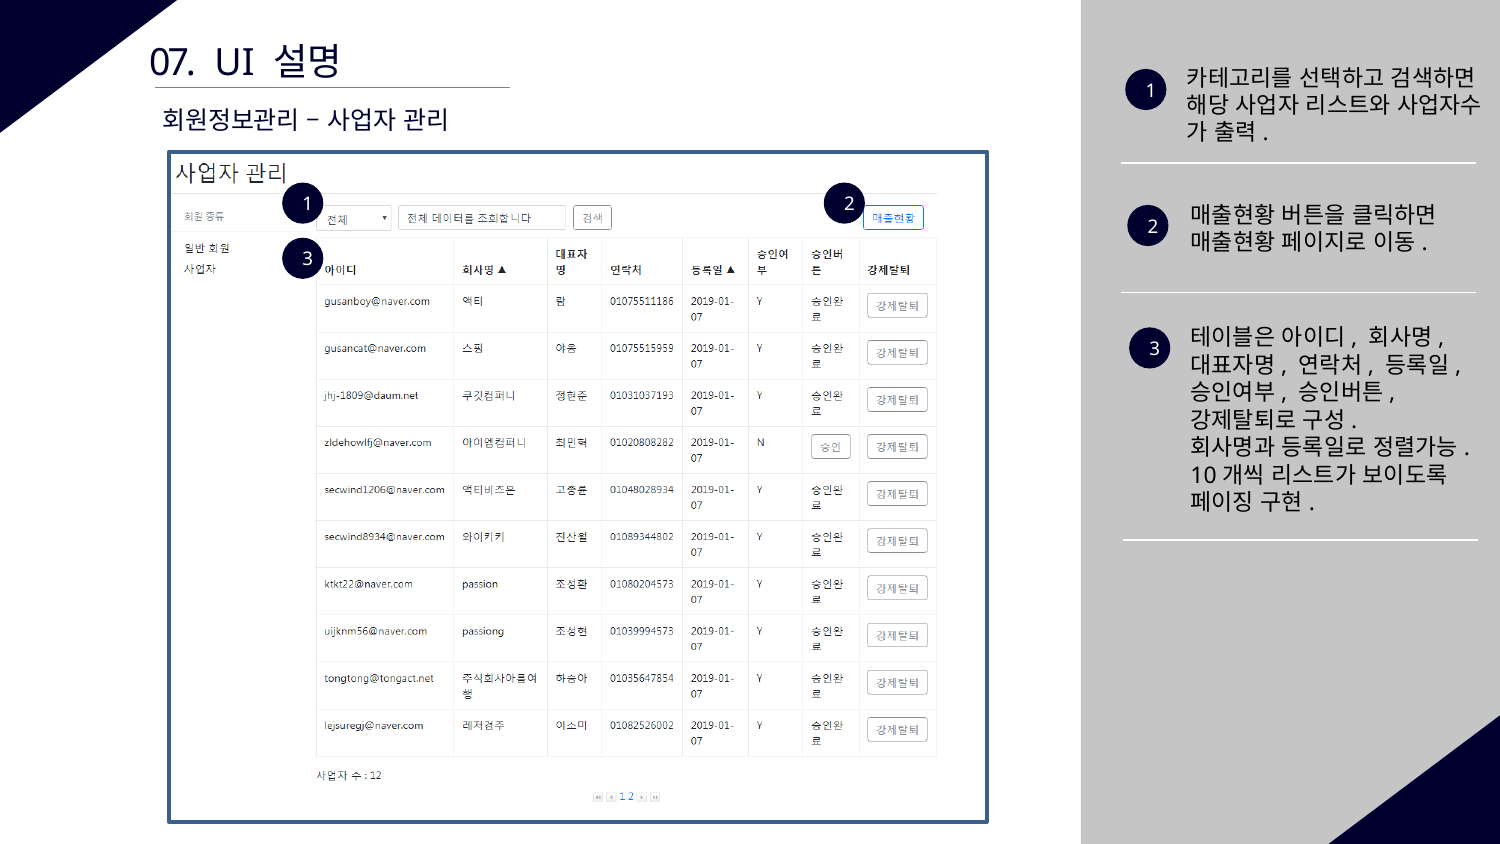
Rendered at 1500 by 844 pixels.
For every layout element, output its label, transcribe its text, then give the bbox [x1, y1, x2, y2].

picture [168, 151, 942, 822]
text_box 테이블은 아이디, 회사명, 대표자명, 연락처, 등록일, 승인여부, 승인버튼, 강제탈퇴로 구성. 회사명과 등록일로 정렬가능. 10개씩 리스트가 보이도록 페이징 구현. [1175, 315, 1486, 523]
text_box 2 [1125, 202, 1171, 249]
text_box 07. [134, 30, 211, 90]
text_box 카테고리를 선택하고 검색하면 해당 사업자 리스트와 사업자수 가 출력. [1172, 55, 1498, 153]
text_box 3 [1127, 325, 1173, 371]
text_box 매출현황 버튼을 클릭하면 매출현황 페이지로 이동. [1175, 193, 1453, 263]
text_box [938, 150, 989, 824]
text_box 1 [1123, 66, 1169, 113]
text_box 회원정보관리 – 사업자 관리 [147, 97, 465, 142]
text_box UI 설명 [211, 30, 358, 87]
